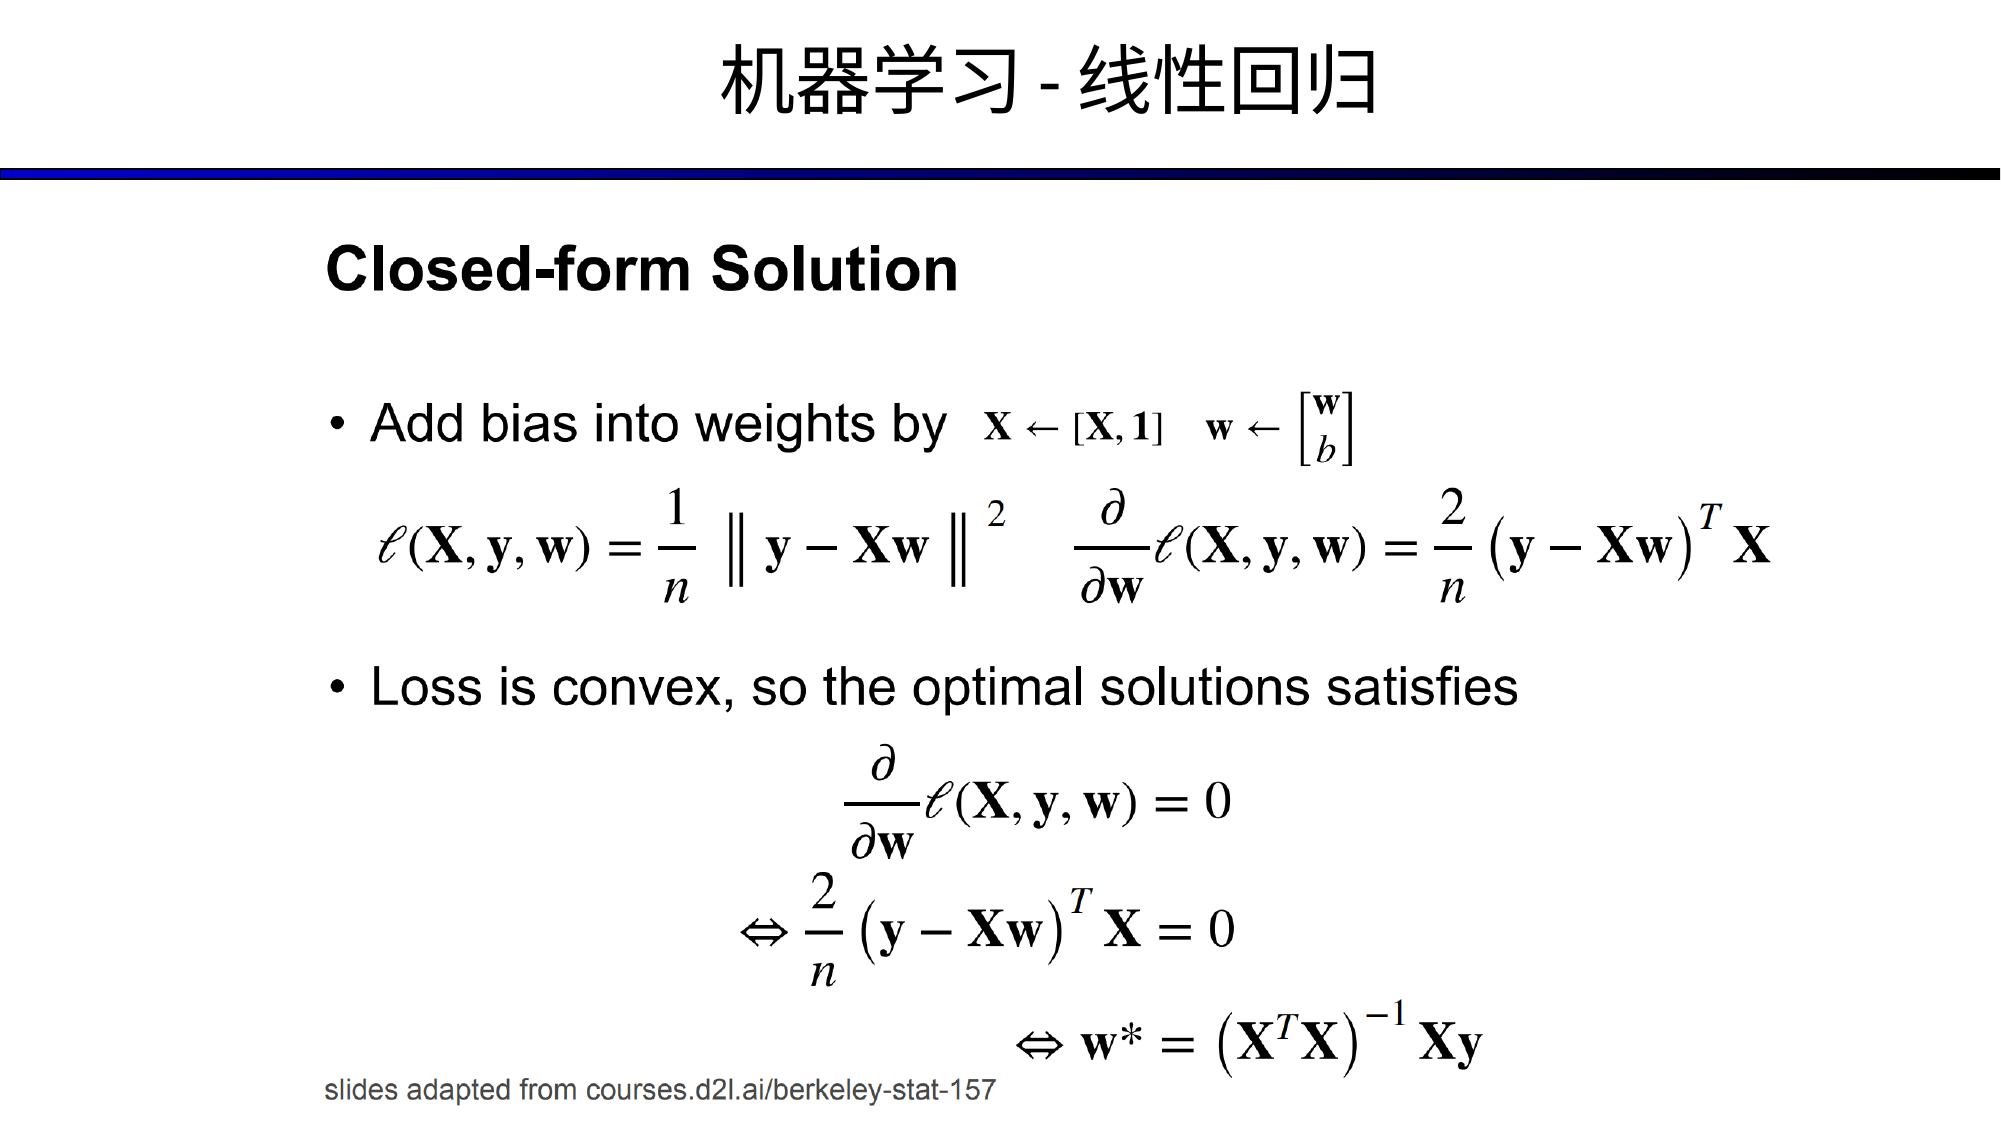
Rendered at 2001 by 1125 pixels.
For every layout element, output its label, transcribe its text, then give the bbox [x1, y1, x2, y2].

picture [299, 190, 1821, 1125]
title 机器学习-线性回归 [374, 24, 1726, 132]
